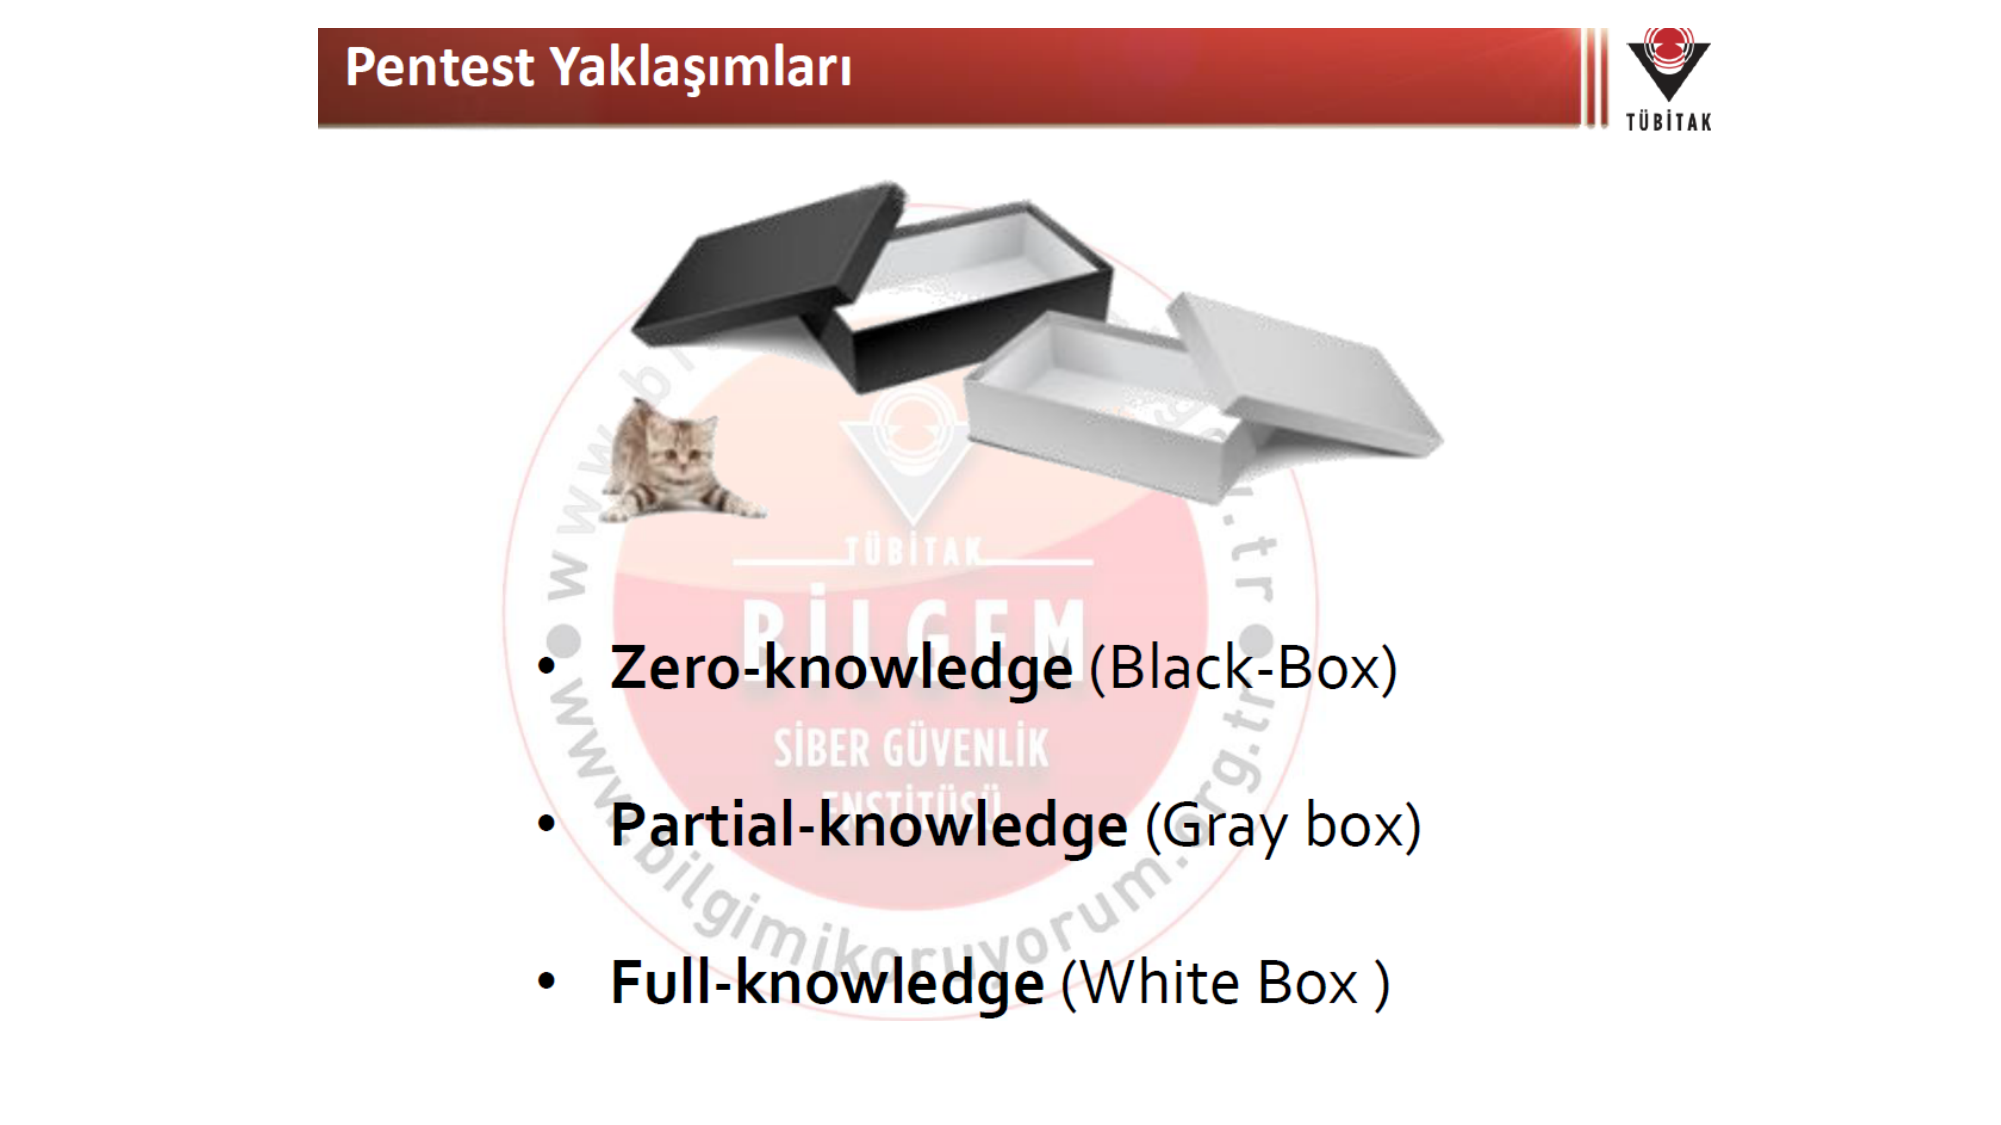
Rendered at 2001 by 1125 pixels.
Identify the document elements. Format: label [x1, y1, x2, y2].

picture [318, 28, 1736, 1021]
